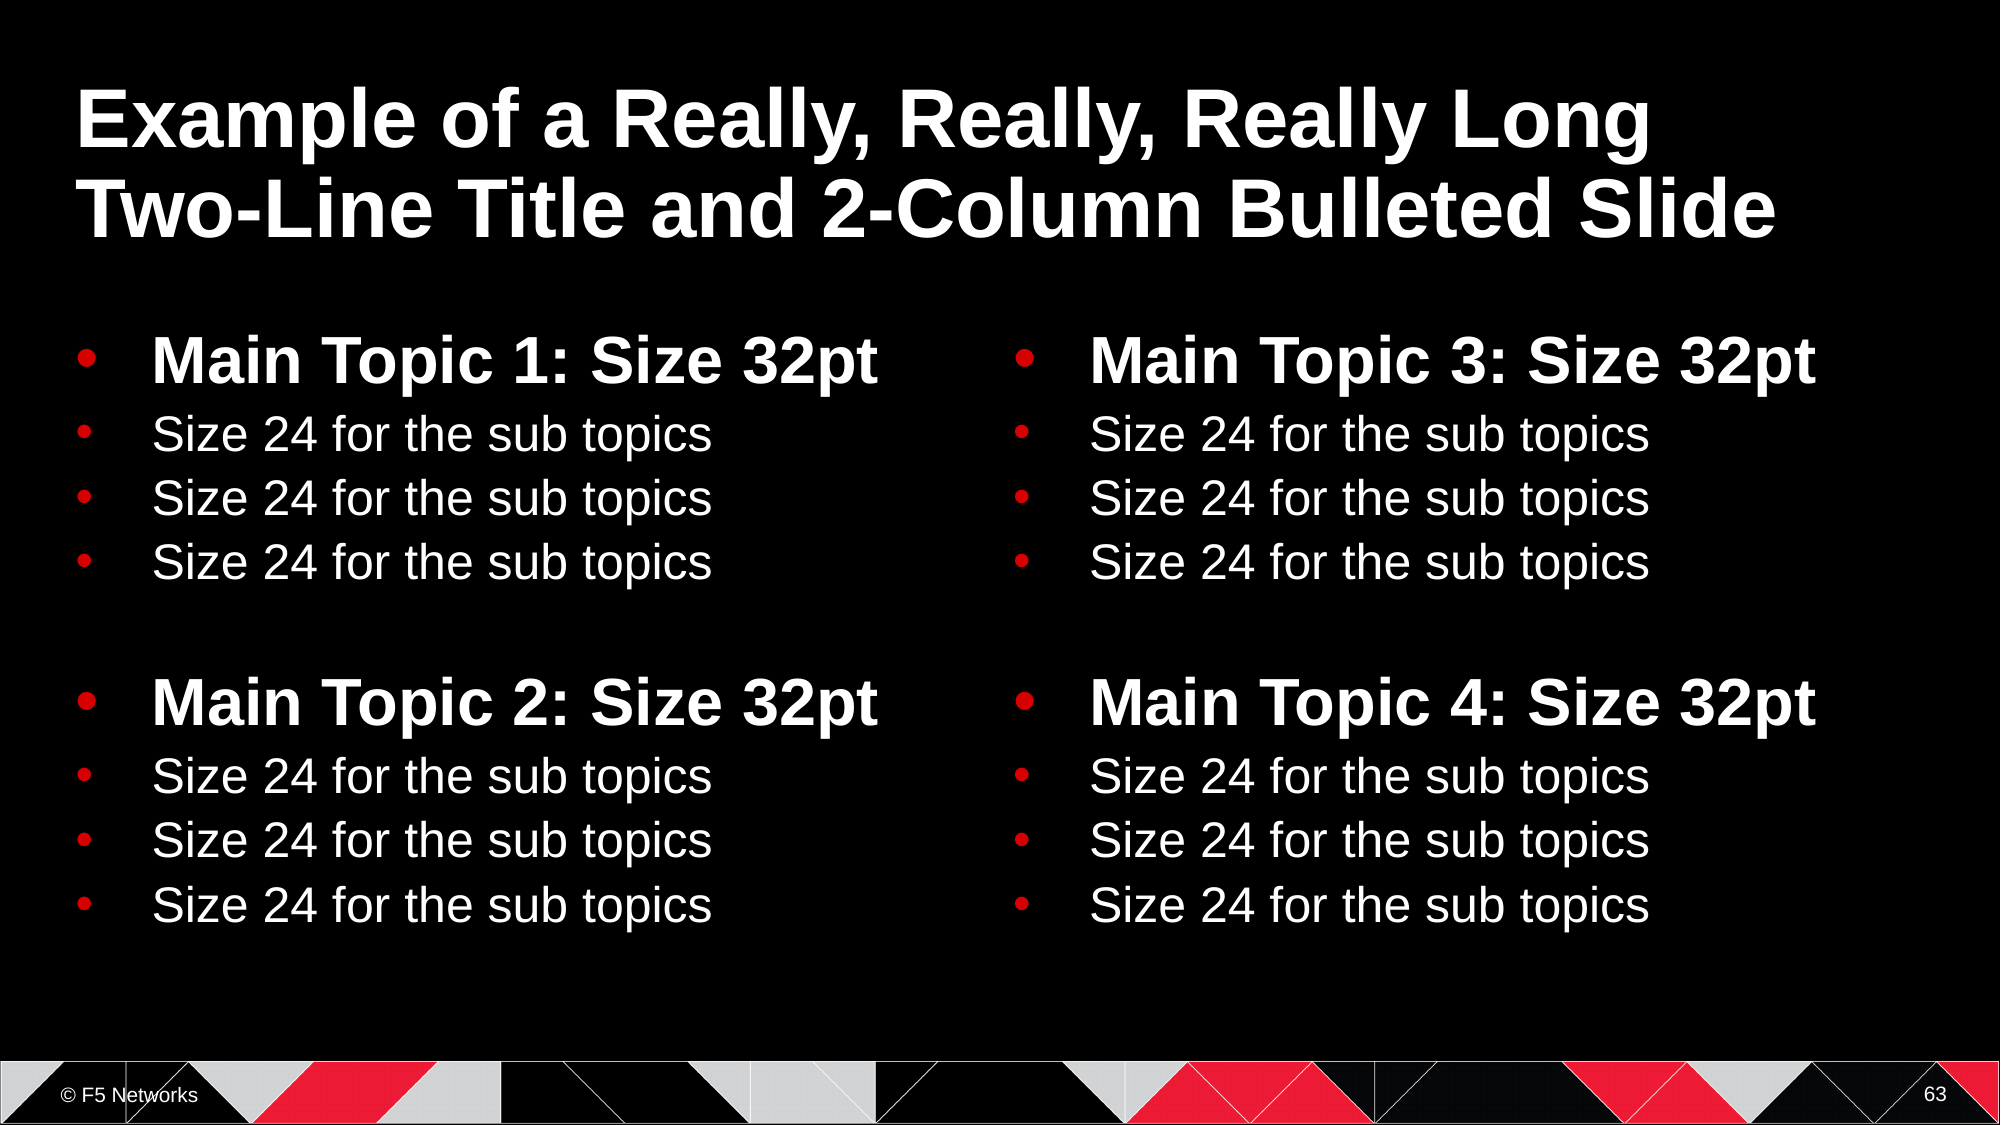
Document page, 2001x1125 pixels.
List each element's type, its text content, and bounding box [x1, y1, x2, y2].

footer © F5 Networks [35, 1063, 711, 1124]
list Main Topic 3: Size 32pt Size 24 for the sub topics Size 24 for the sub topics Size 24 for the sub topics Main Topic 4: Size 32pt Size 24 for the sub topics Size 24 for the sub topics Size 24 for the sub topics [987, 299, 1950, 1050]
list Main Topic 1: Size 32pt Size 24 for the sub topics Size 24 for the sub topics Size 24 for the sub topics Main Topic 2: Size 32pt Size 24 for the sub topics Size 24 for the sub topics Size 24 for the sub topics [50, 299, 987, 1050]
title Example of a Really, Really, Really Long Two-Line Title and 2-Column Bulleted Slide [50, 50, 1950, 284]
slide_number 63 [1477, 1062, 1973, 1123]
picture [0, 1050, 2000, 1125]
